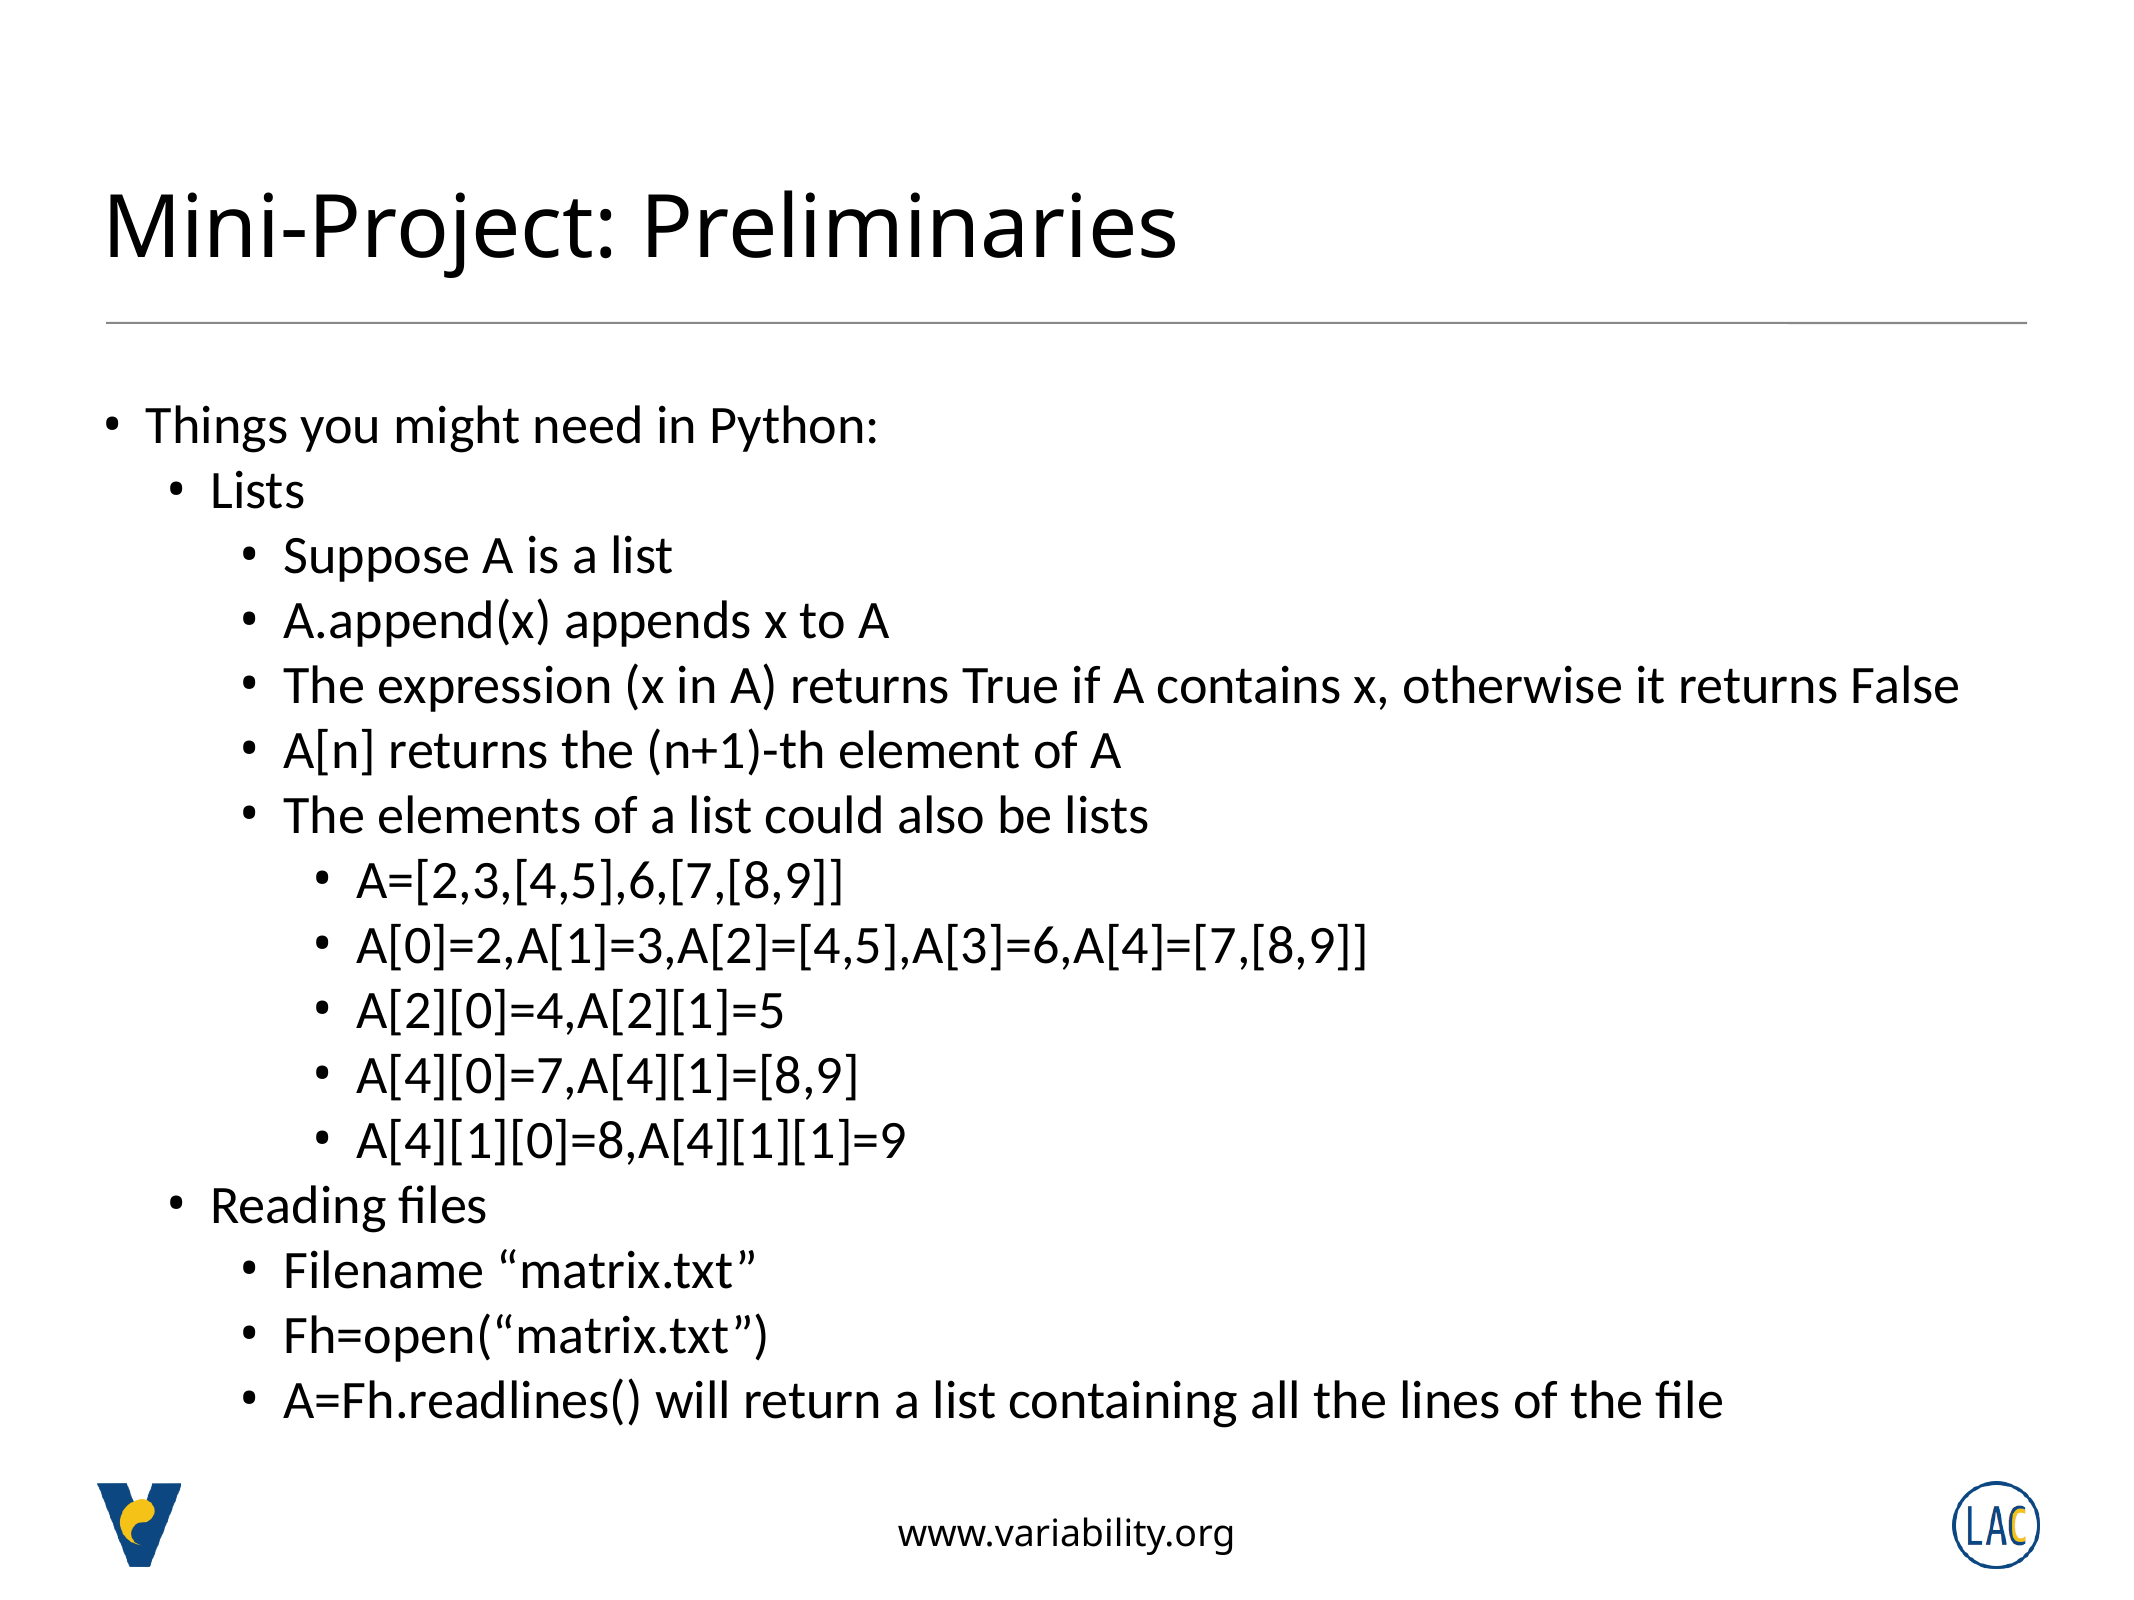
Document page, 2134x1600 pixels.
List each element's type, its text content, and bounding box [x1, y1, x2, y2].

picture [1952, 1481, 2040, 1569]
list Things you might need in Python: Lists Suppose A is a list A.append(x) appends x to A The expression (x in A) returns True if A contains x, otherwise it returns False A[n] returns the (n+1)-th element of A The elements of a list could also be lists A=[2,3,[4,5],6,[7,[8,9]] A[0]=2,A[1]=3,A[2]=[4,5],A[3]=6,A[4]=[7,[8,9]] A[2][0]=4,A[2][1]=5 A[4][0]=7,A[4][1]=[8,9] A[4][1][0]=8,A[4][1][1]=9 Reading files Filename “matrix.txt” Fh=open(“matrix.txt”) A=Fh.readlines() will return a list containing all the lines of the file [93, 381, 2040, 1459]
picture [97, 1483, 181, 1567]
title Mini-Project: Preliminaries [93, 54, 2040, 284]
